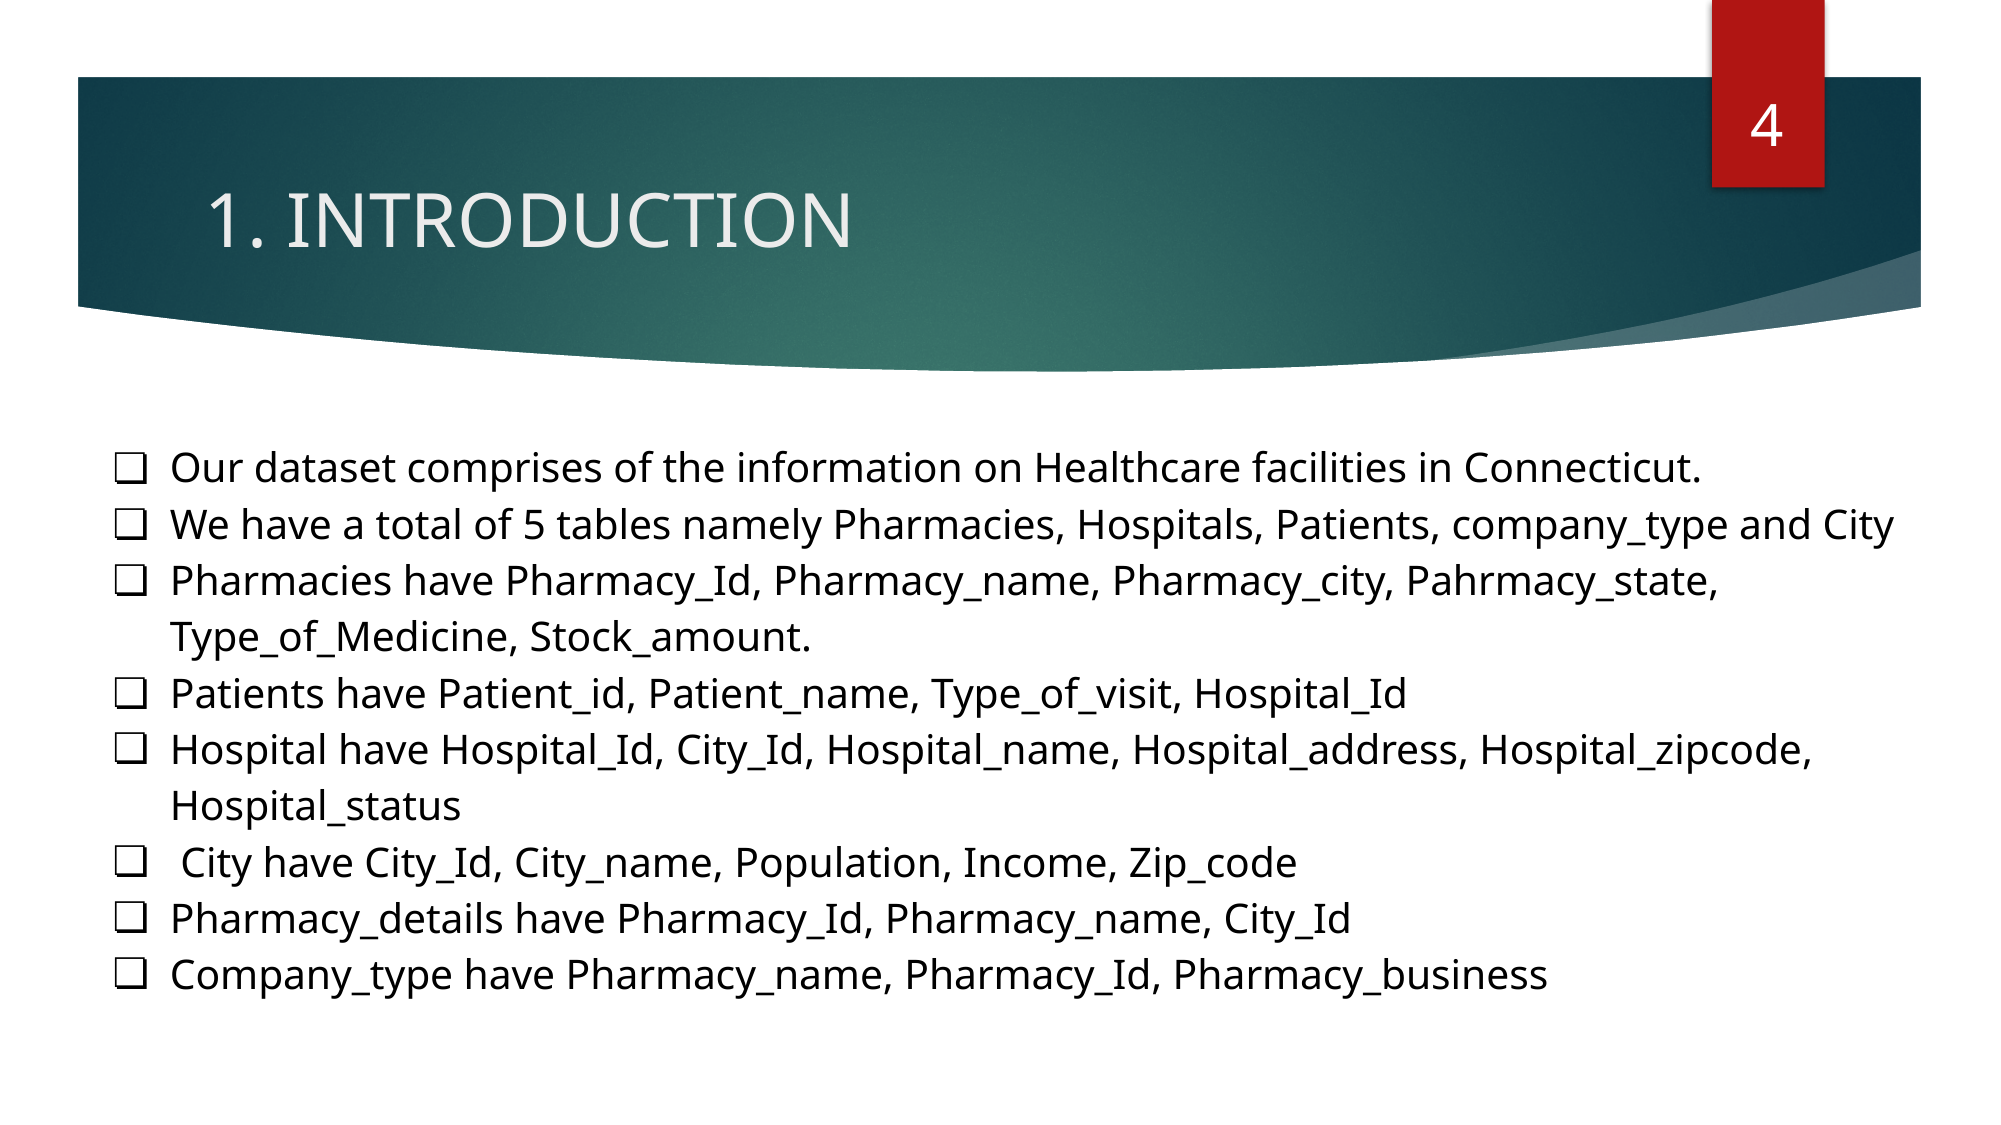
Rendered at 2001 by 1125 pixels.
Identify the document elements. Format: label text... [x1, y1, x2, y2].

title 1. INTRODUCTION [189, 159, 1638, 276]
picture [79, 78, 1920, 371]
list Our dataset comprises of the information on Healthcare facilities in Connecticut. We have a total of 5 tables namely Pharmacies, Hospitals, Patients, company_type and City Pharmacies have Pharmacy_Id, Pharmacy_name, Pharmacy_city, Pahrmacy_state, Type_of_Medicine, Stock_amount. Patients have Patient_id, Patient_name, Type_of_visit, Hospital_Id Hospital have Hospital_Id, City_Id, Hospital_name, Hospital_address, Hospital_zipcode, Hospital_status City have City_Id, City_name, Population, Income, Zip_code Pharmacy_details have Pharmacy_Id, Pharmacy_name, City_Id Company_type have Pharmacy_name, Pharmacy_Id, Pharmacy_business [81, 427, 1919, 1068]
slide_number ‹#› [1698, 48, 1836, 175]
